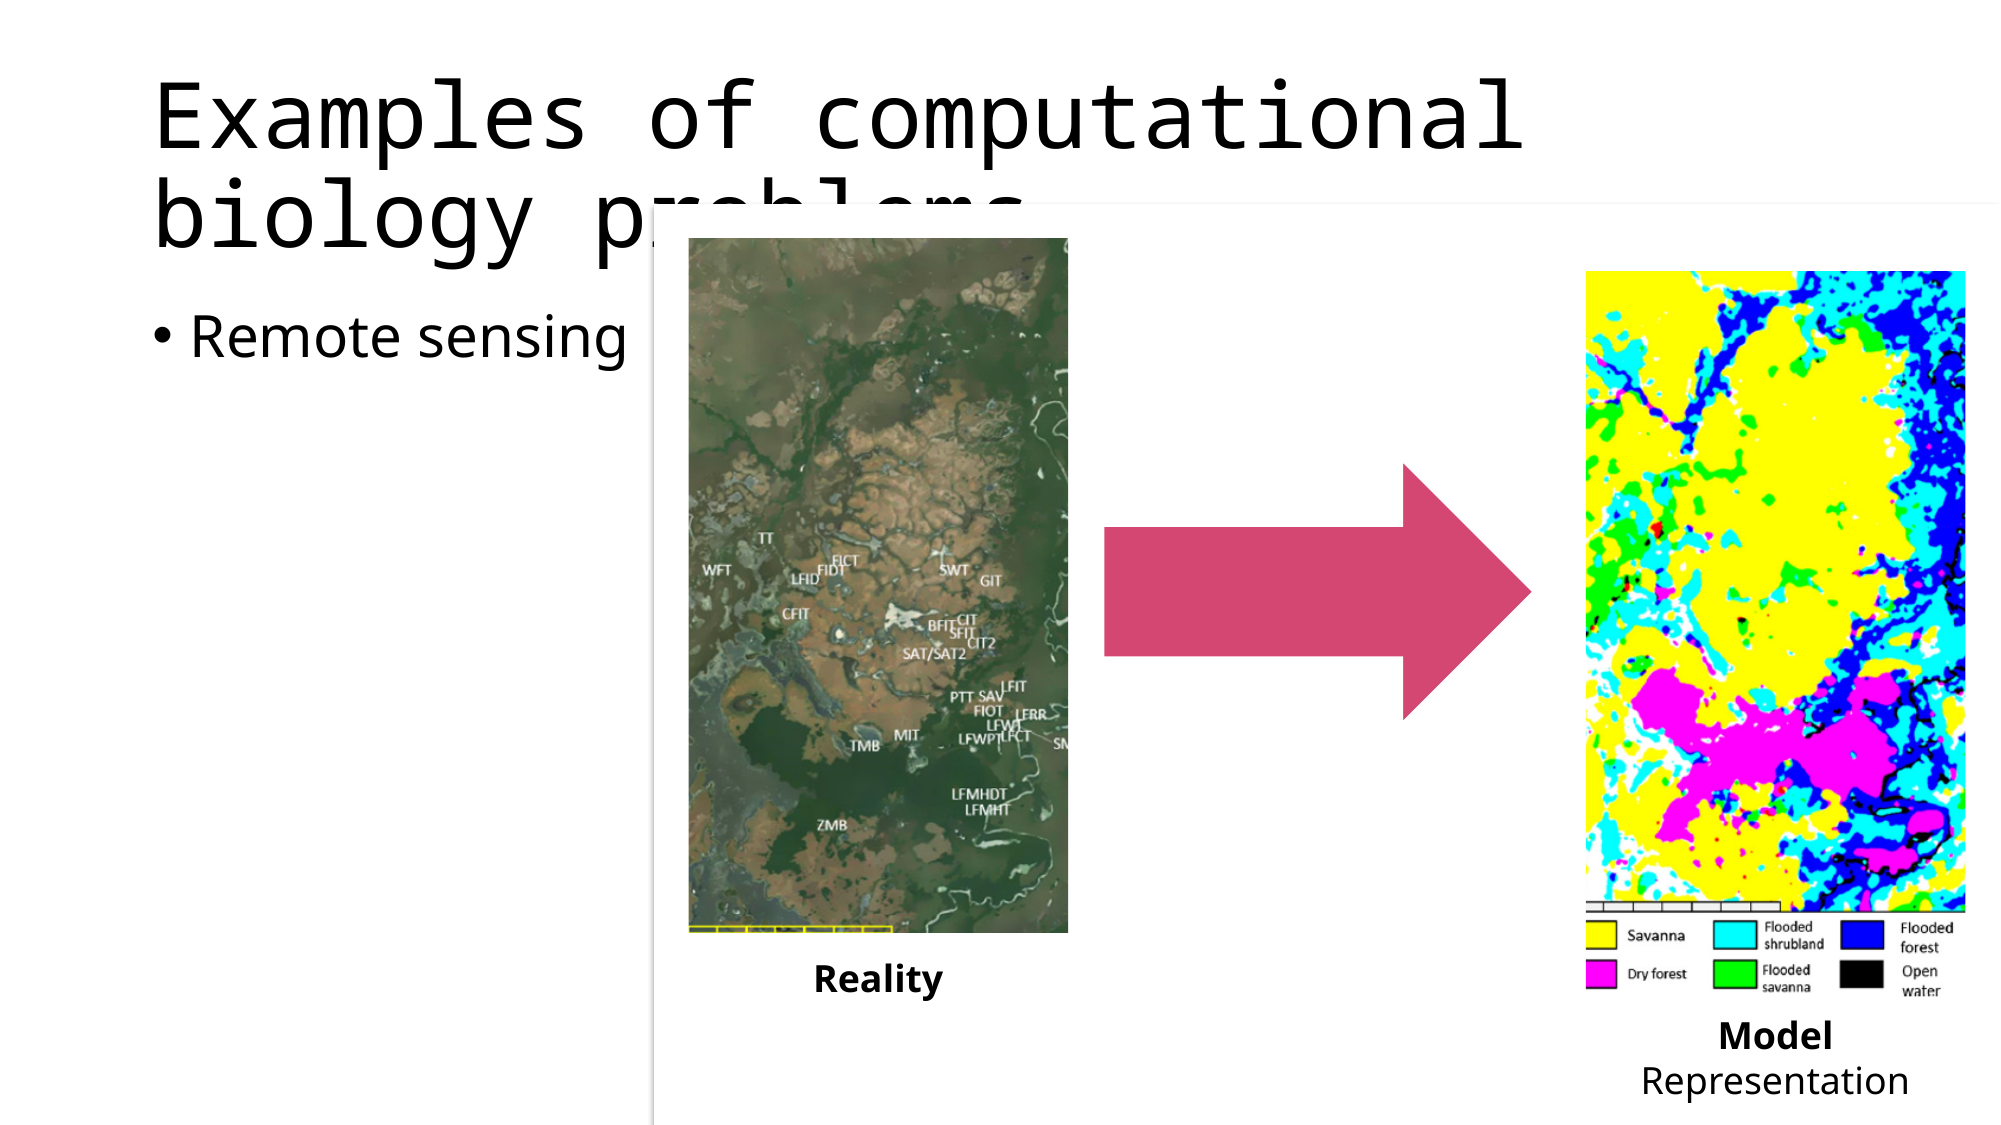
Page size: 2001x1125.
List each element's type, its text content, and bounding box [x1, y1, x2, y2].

title Examples of computational biology problems [137, 59, 1863, 278]
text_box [654, 204, 2000, 1125]
list Remote sensing [137, 299, 649, 1014]
